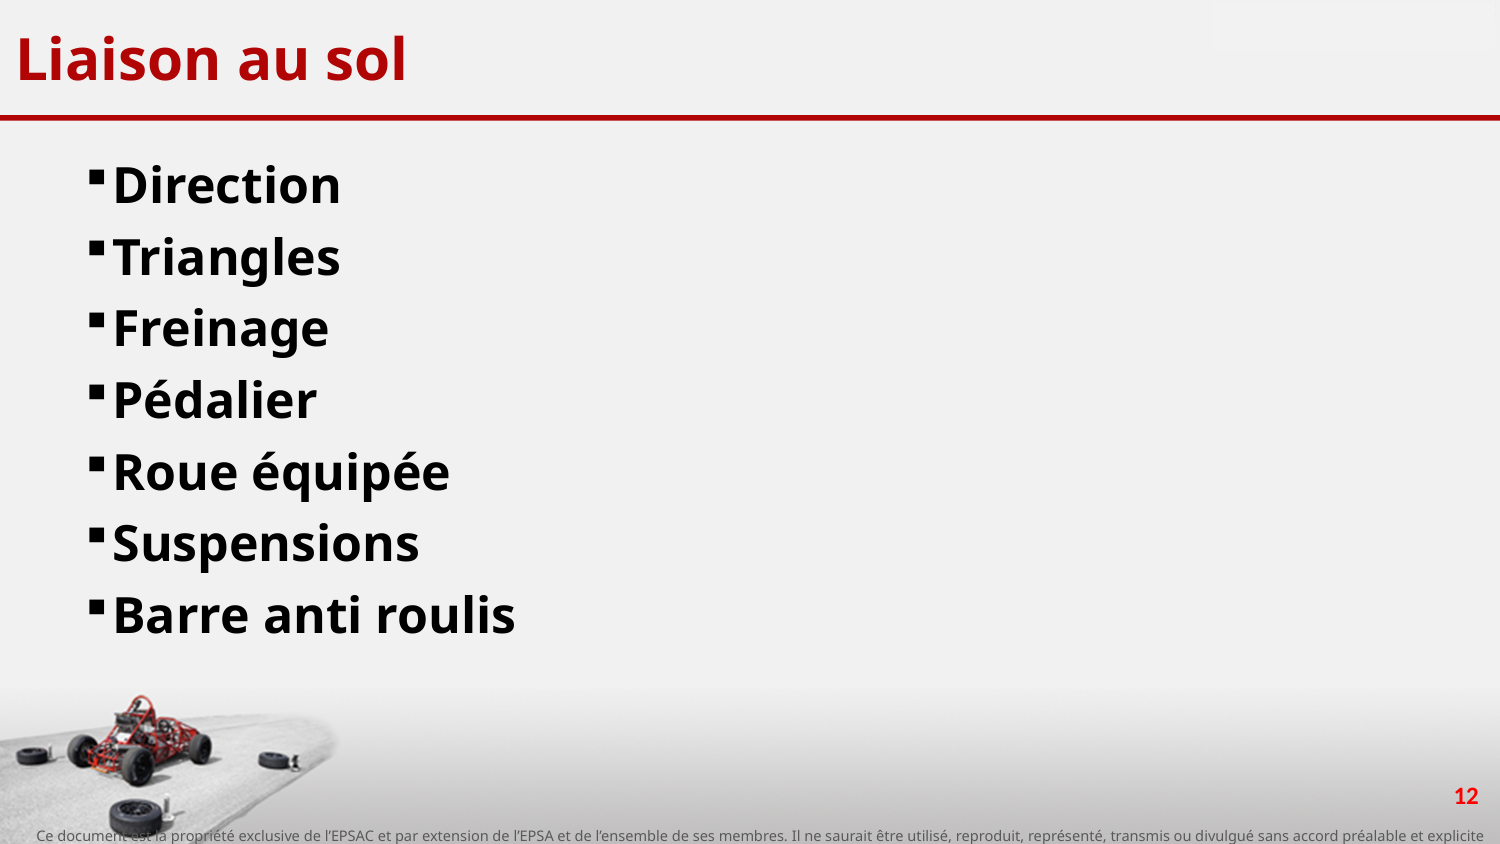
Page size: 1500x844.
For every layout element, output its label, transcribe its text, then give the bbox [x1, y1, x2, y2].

picture [0, 669, 1500, 844]
list Direction Triangles Freinage Pédalier Roue équipée Suspensions Barre anti roulis [41, 138, 918, 706]
title Liaison au sol [0, 3, 1500, 112]
slide_number 12 [1340, 767, 1495, 822]
